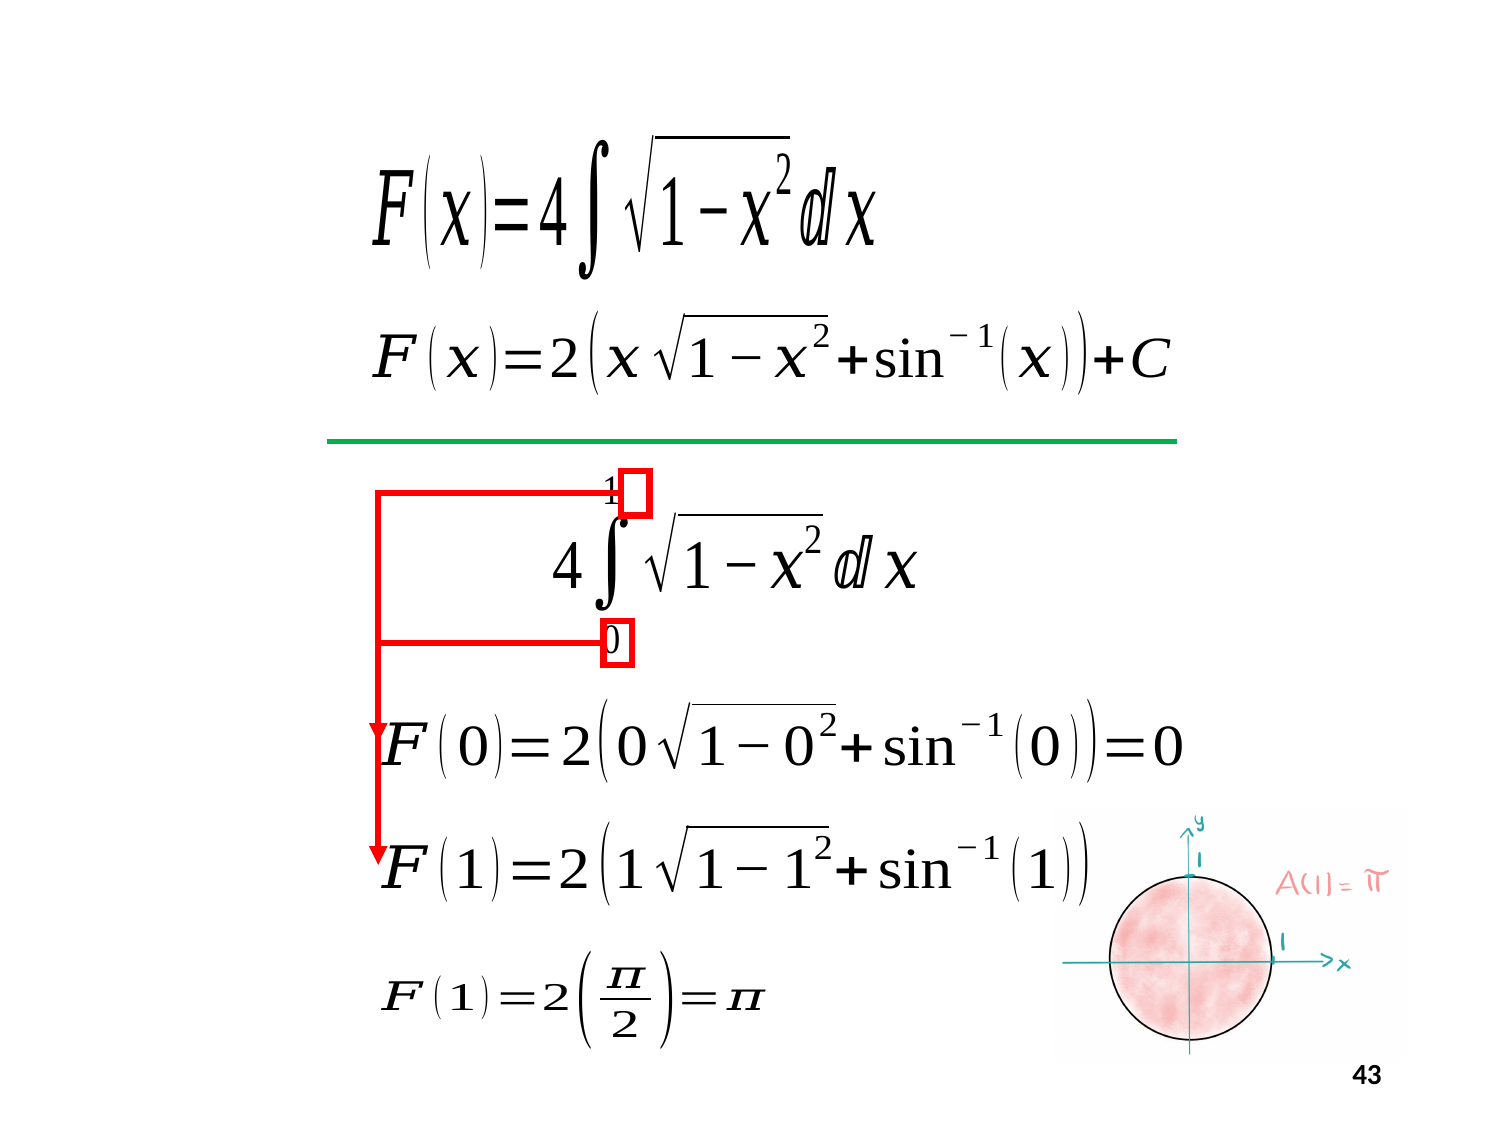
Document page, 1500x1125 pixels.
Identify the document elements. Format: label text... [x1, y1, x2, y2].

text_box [378, 493, 622, 865]
text_box [622, 620, 633, 666]
slide_number 43 [1059, 1063, 1397, 1103]
picture [1050, 807, 1407, 1063]
text_box [620, 470, 651, 516]
